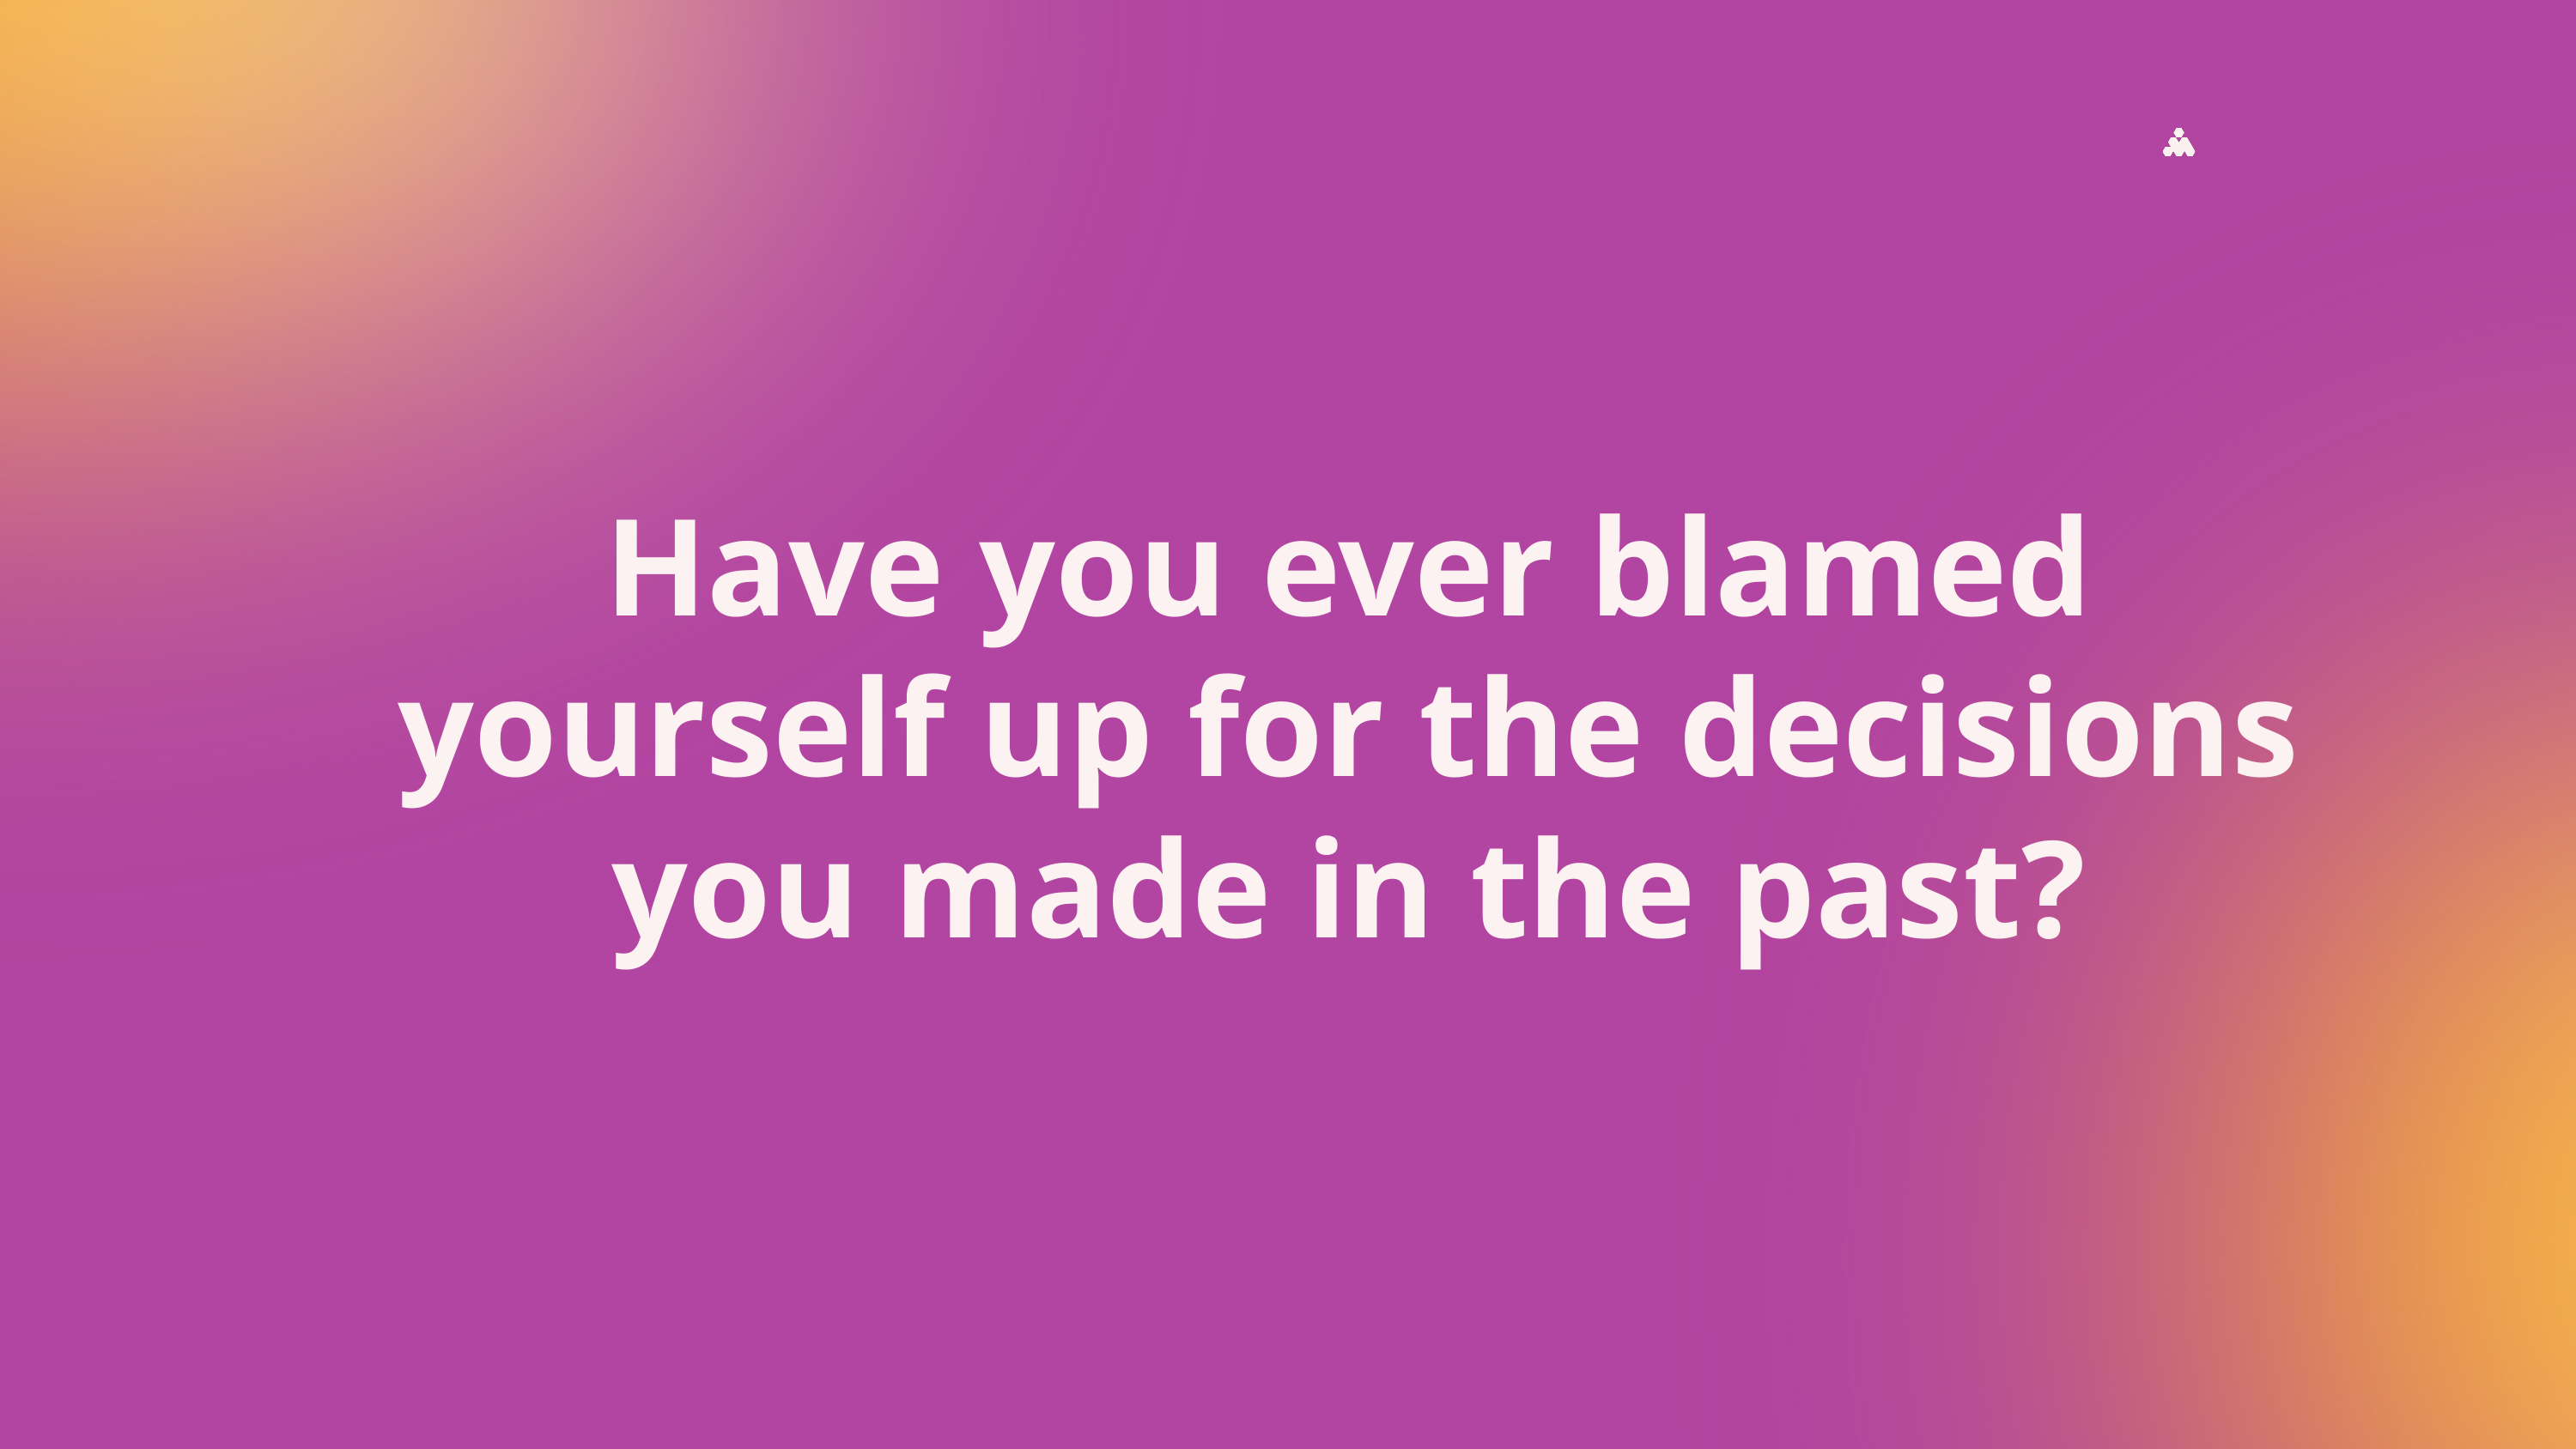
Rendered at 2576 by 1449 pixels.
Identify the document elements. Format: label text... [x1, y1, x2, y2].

text_box [1589, 57, 2576, 1449]
text_box Have you ever blamed yourself up for the decisions you made in the past? [318, 481, 2381, 965]
text_box [0, 0, 1348, 1042]
text_box [2162, 128, 2196, 156]
